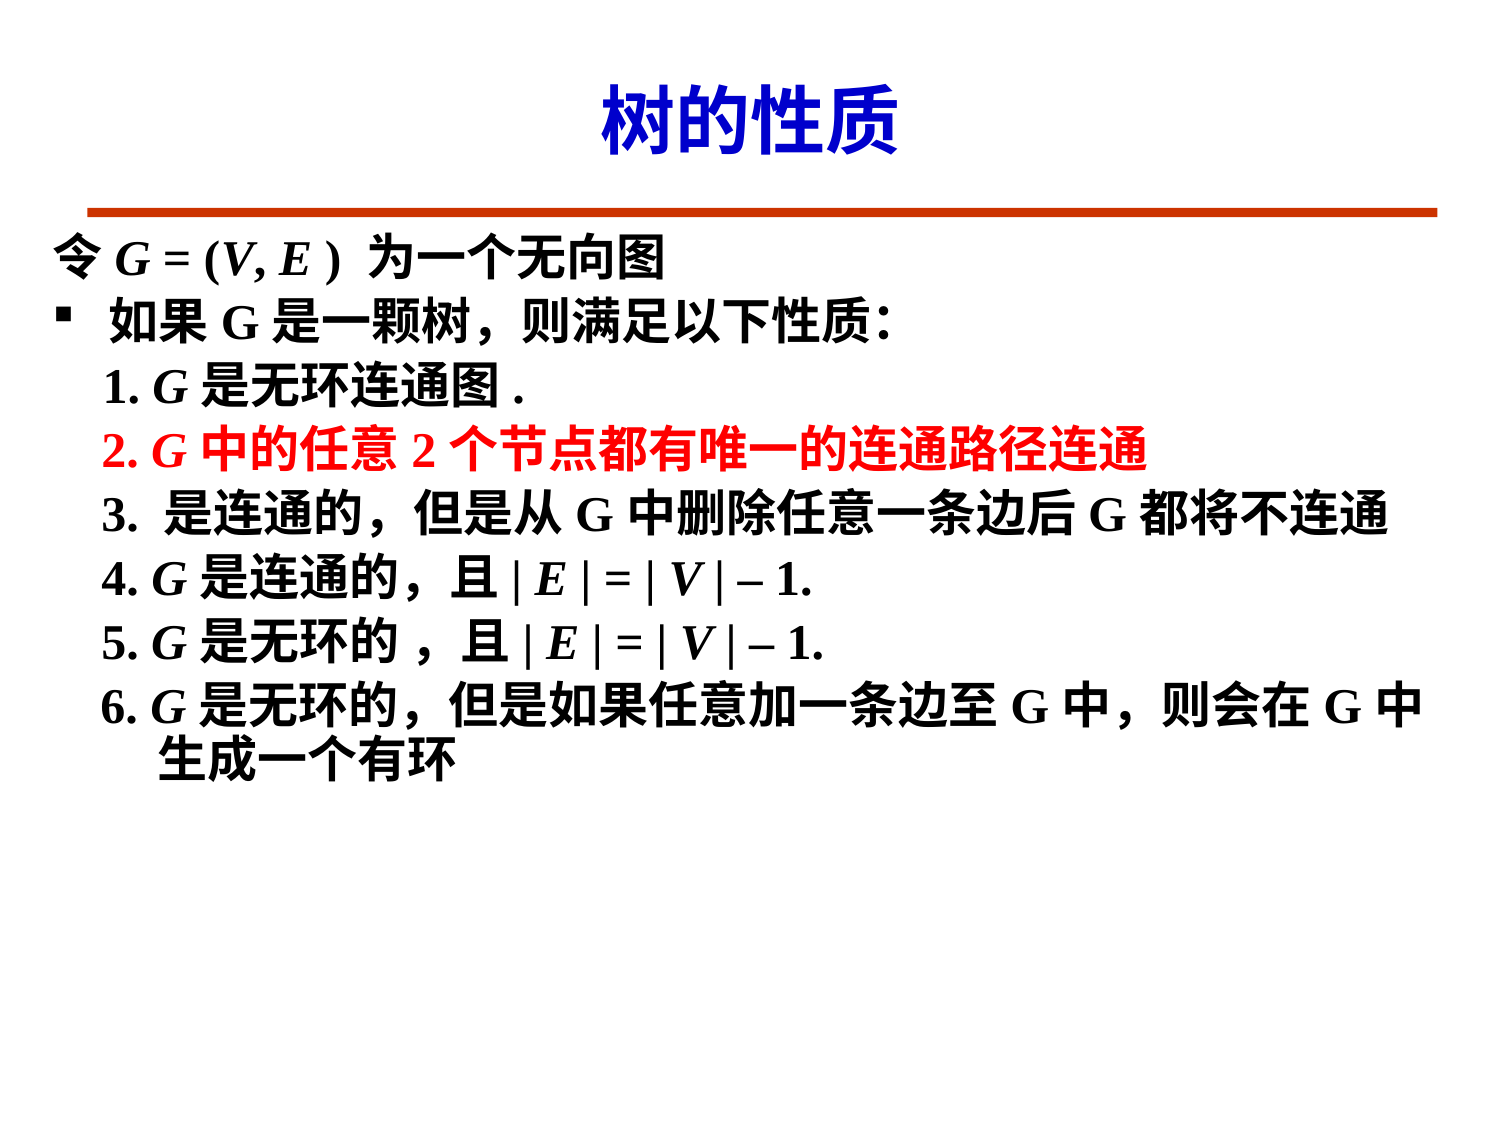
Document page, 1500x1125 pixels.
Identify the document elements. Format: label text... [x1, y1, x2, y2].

list 令G = (V, E ) 为一个无向图 如果G是一颗树，则满足以下性质： 1. G是无环连通图. 2. G中的任意2个节点都有唯一的连通路径连通 3. 是连通的，但是从G中删除任意一条边后G都将不连通 4. G是连通的，且| E | = | V | – 1. 5. G是无环的 ，且| E | = | V | – 1. 6. G是无环的，但是如果任意加一条边至G中，则会在G中生成一个有环 [37, 224, 1475, 1050]
title 树的性质 [112, 37, 1388, 200]
